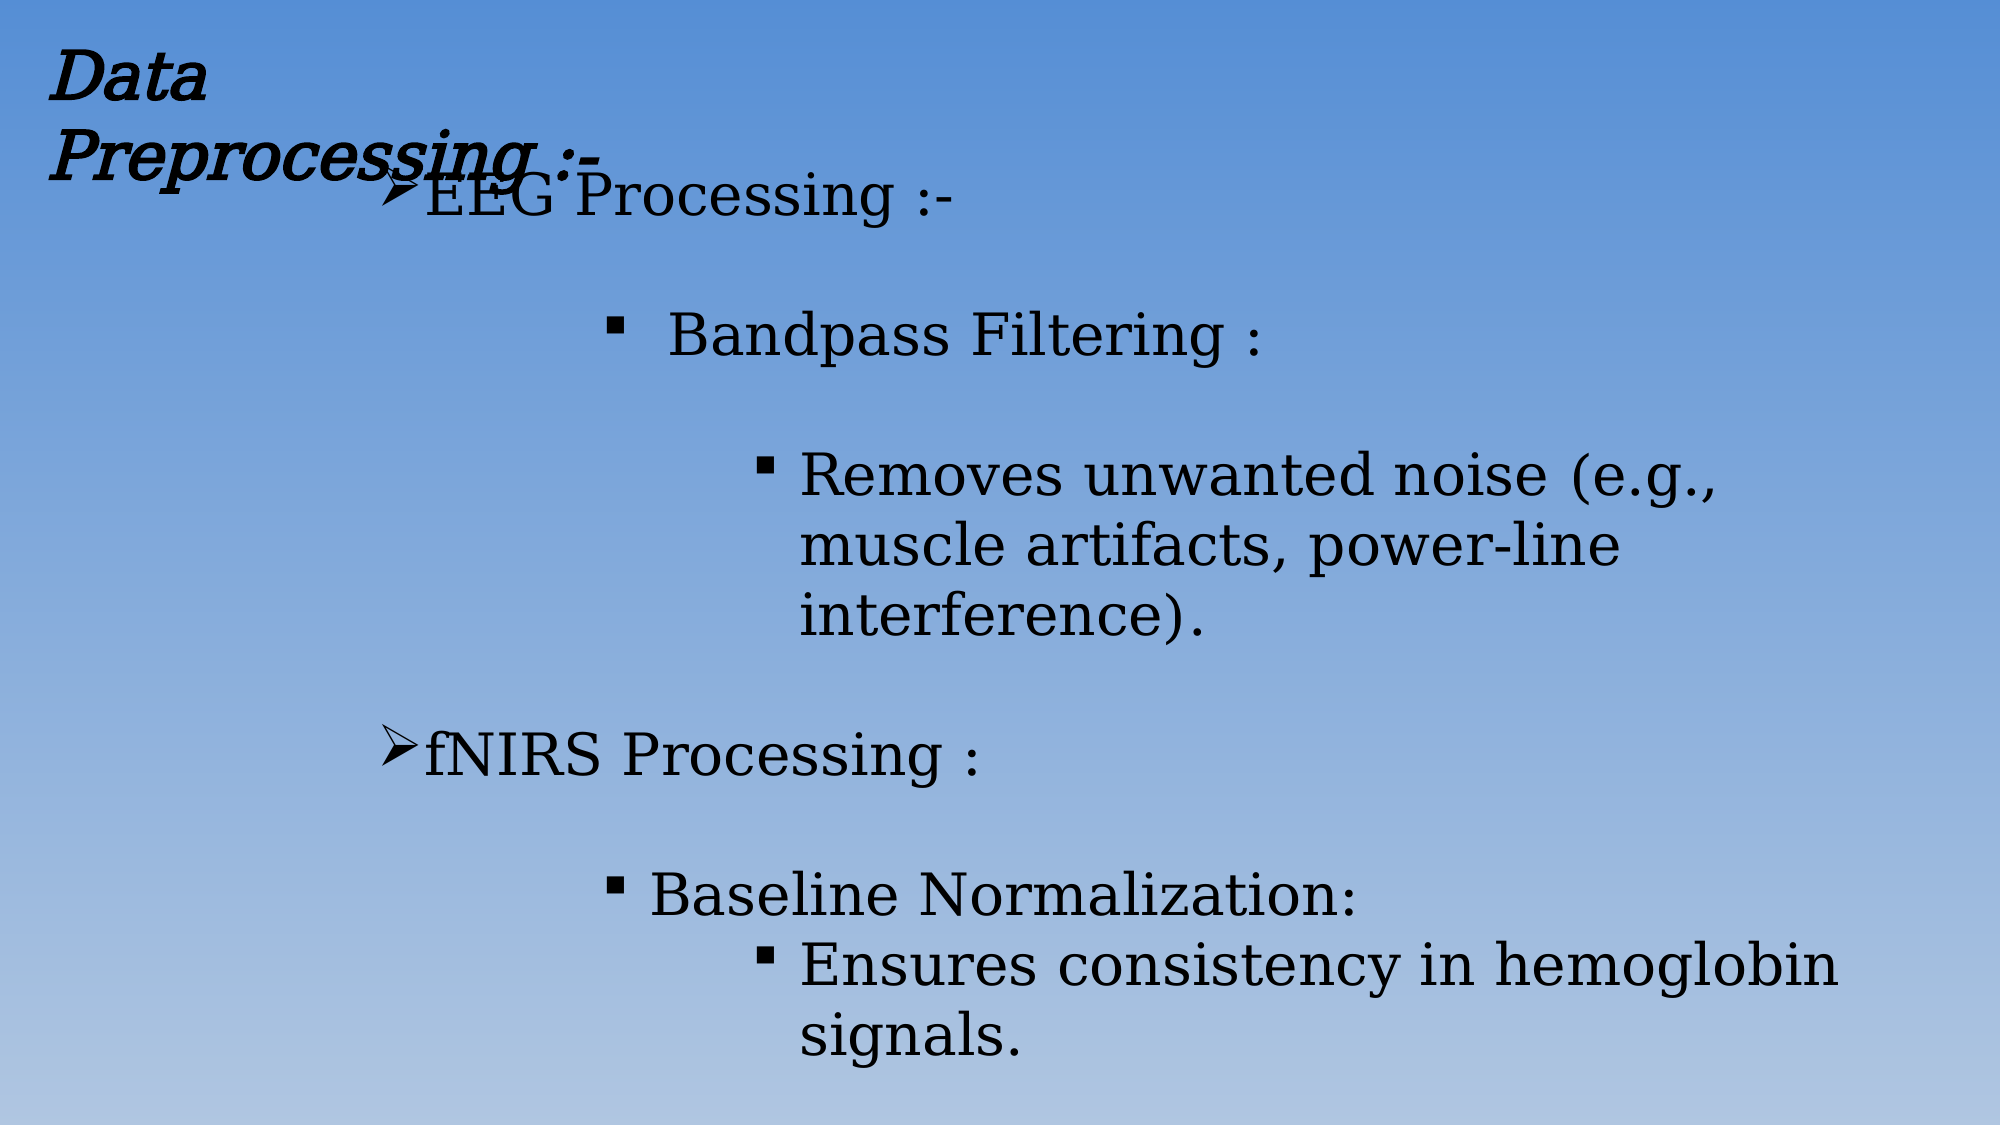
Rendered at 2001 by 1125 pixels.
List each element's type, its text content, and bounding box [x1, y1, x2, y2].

text_box EEG Processing :- Bandpass Filtering : Removes unwanted noise (e.g., muscle artifacts, power-line interference). fNIRS Processing : Baseline Normalization: Ensures consistency in hemoglobin signals. [137, 149, 1925, 1075]
text_box Data Preprocessing :- [31, 24, 700, 280]
